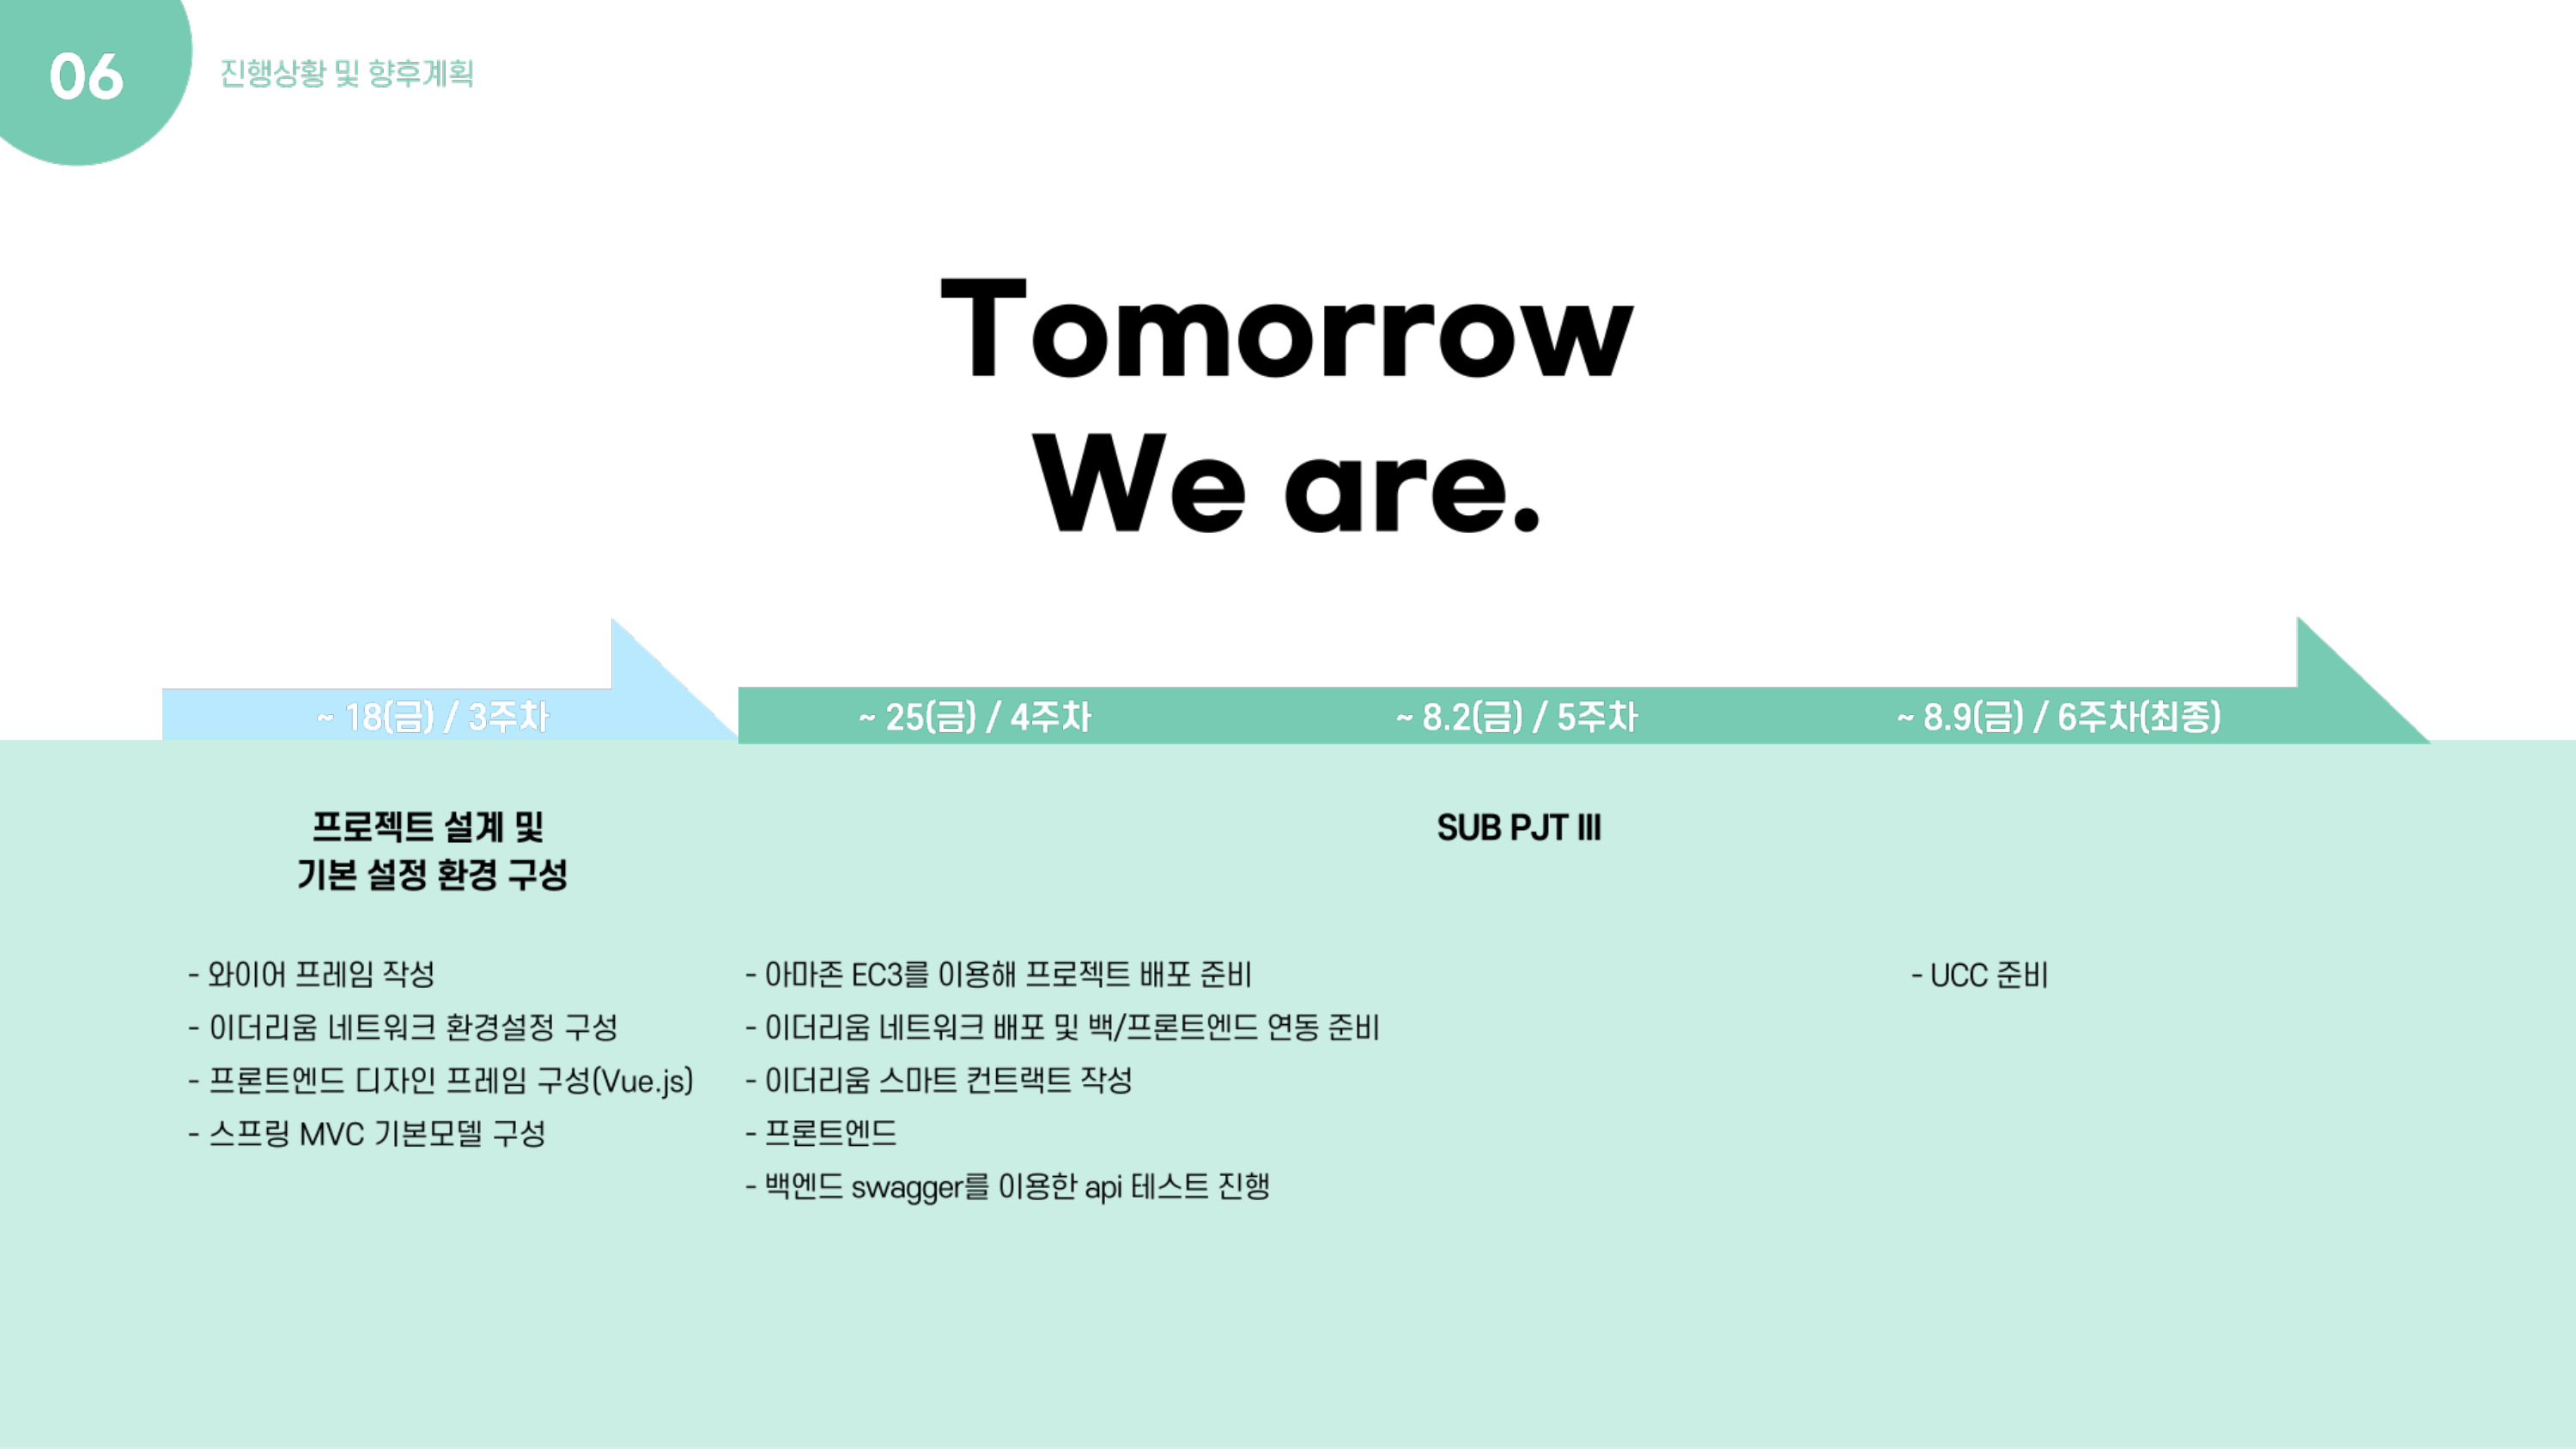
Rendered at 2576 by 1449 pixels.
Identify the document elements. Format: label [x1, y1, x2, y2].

text_box [0, 0, 193, 167]
picture [215, 49, 489, 106]
text_box [161, 618, 735, 737]
text_box [0, 740, 2576, 1449]
picture [240, 688, 564, 755]
picture [1273, 798, 1616, 911]
picture [733, 688, 1106, 755]
picture [833, 252, 1690, 616]
text_box [738, 616, 2432, 744]
picture [741, 950, 1394, 1220]
picture [1907, 950, 2063, 1008]
picture [184, 798, 707, 1166]
picture [1282, 688, 1654, 755]
picture [40, 41, 149, 137]
picture [1814, 688, 2236, 755]
